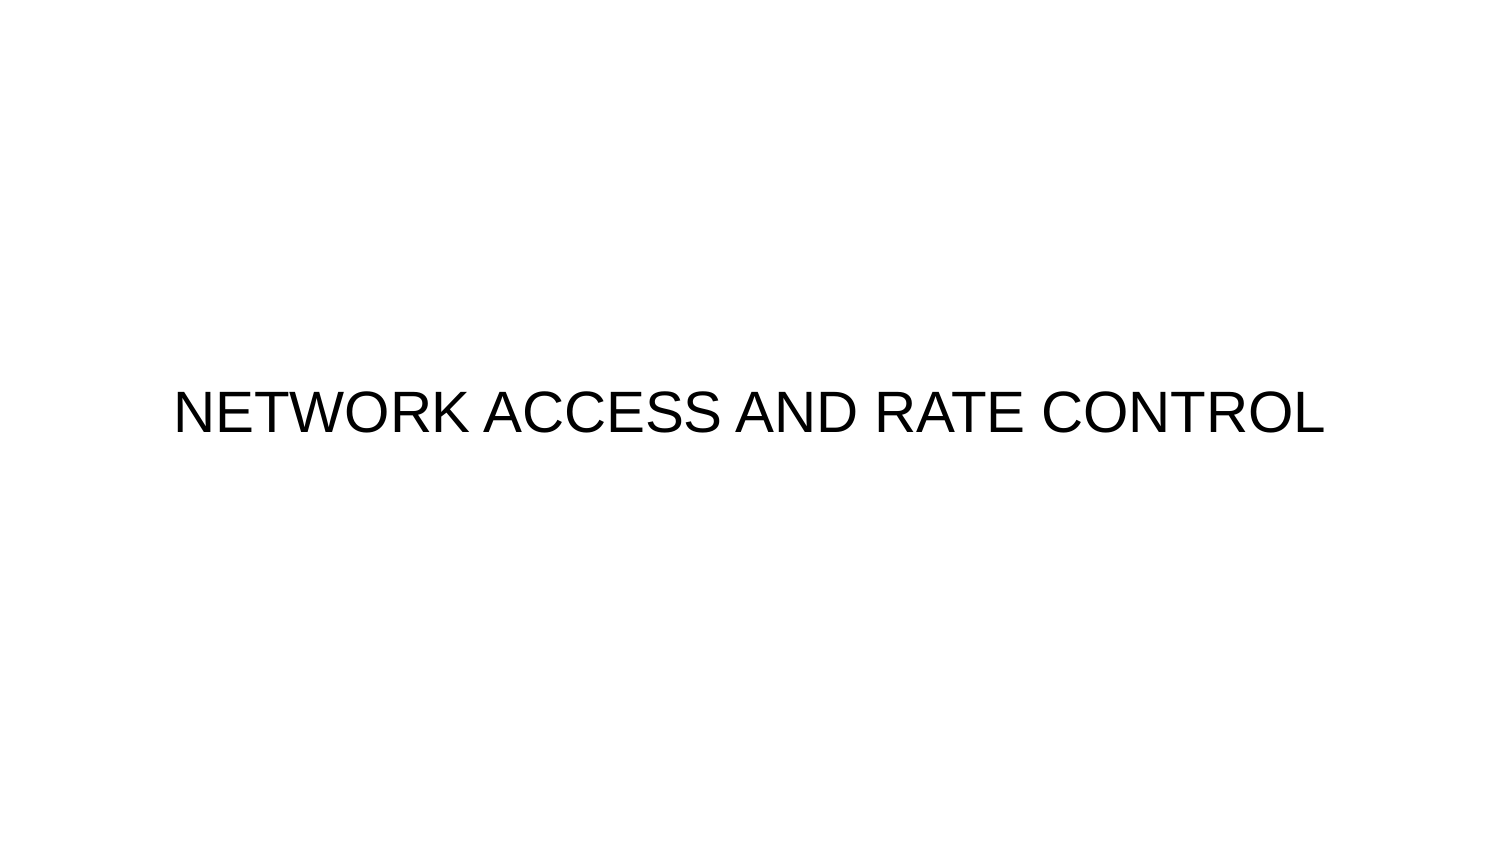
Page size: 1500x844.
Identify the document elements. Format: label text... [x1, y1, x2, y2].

title NETWORK ACCESS AND RATE CONTROL [51, 122, 1449, 459]
